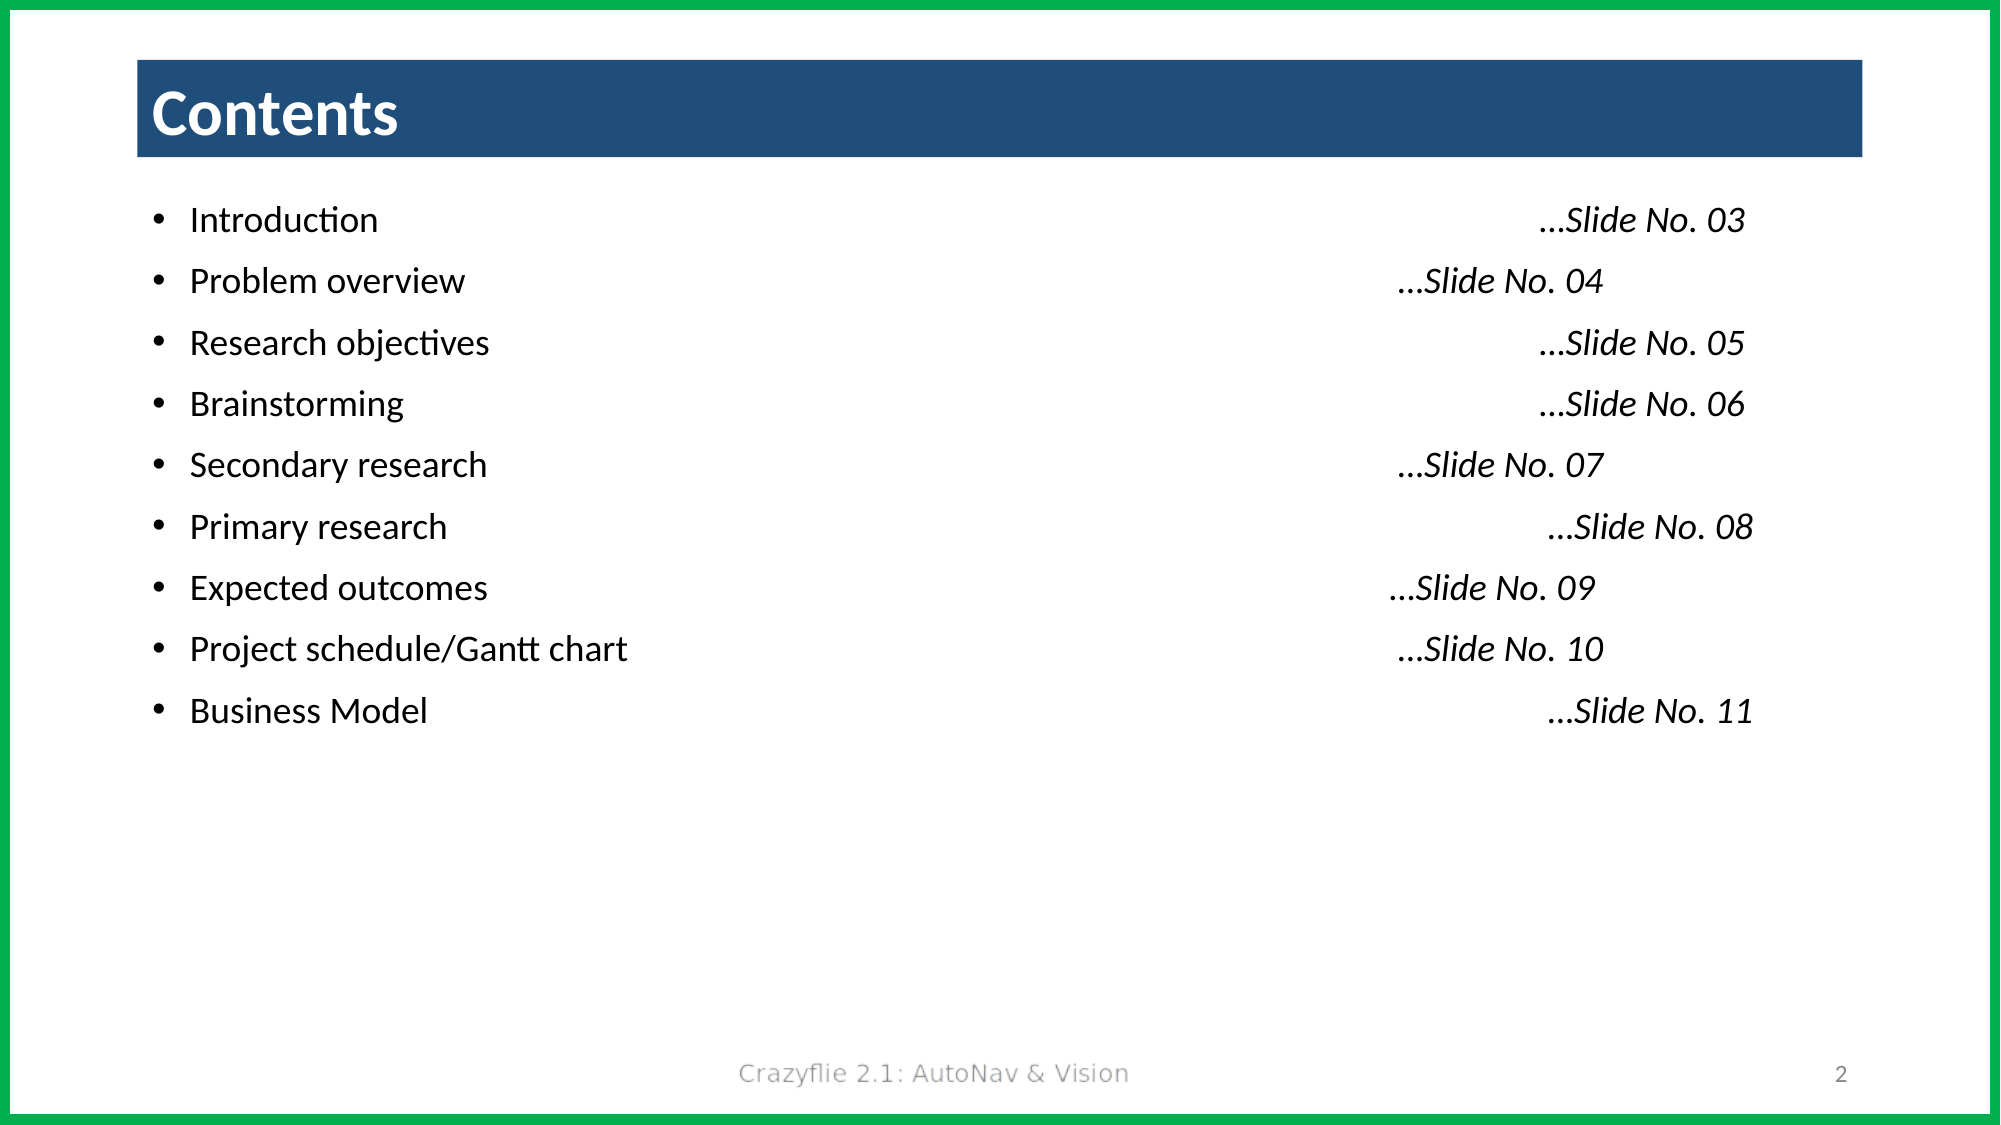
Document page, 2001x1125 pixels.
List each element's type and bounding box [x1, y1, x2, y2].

text_box [0, 0, 2000, 1125]
picture [596, 1043, 1272, 1103]
